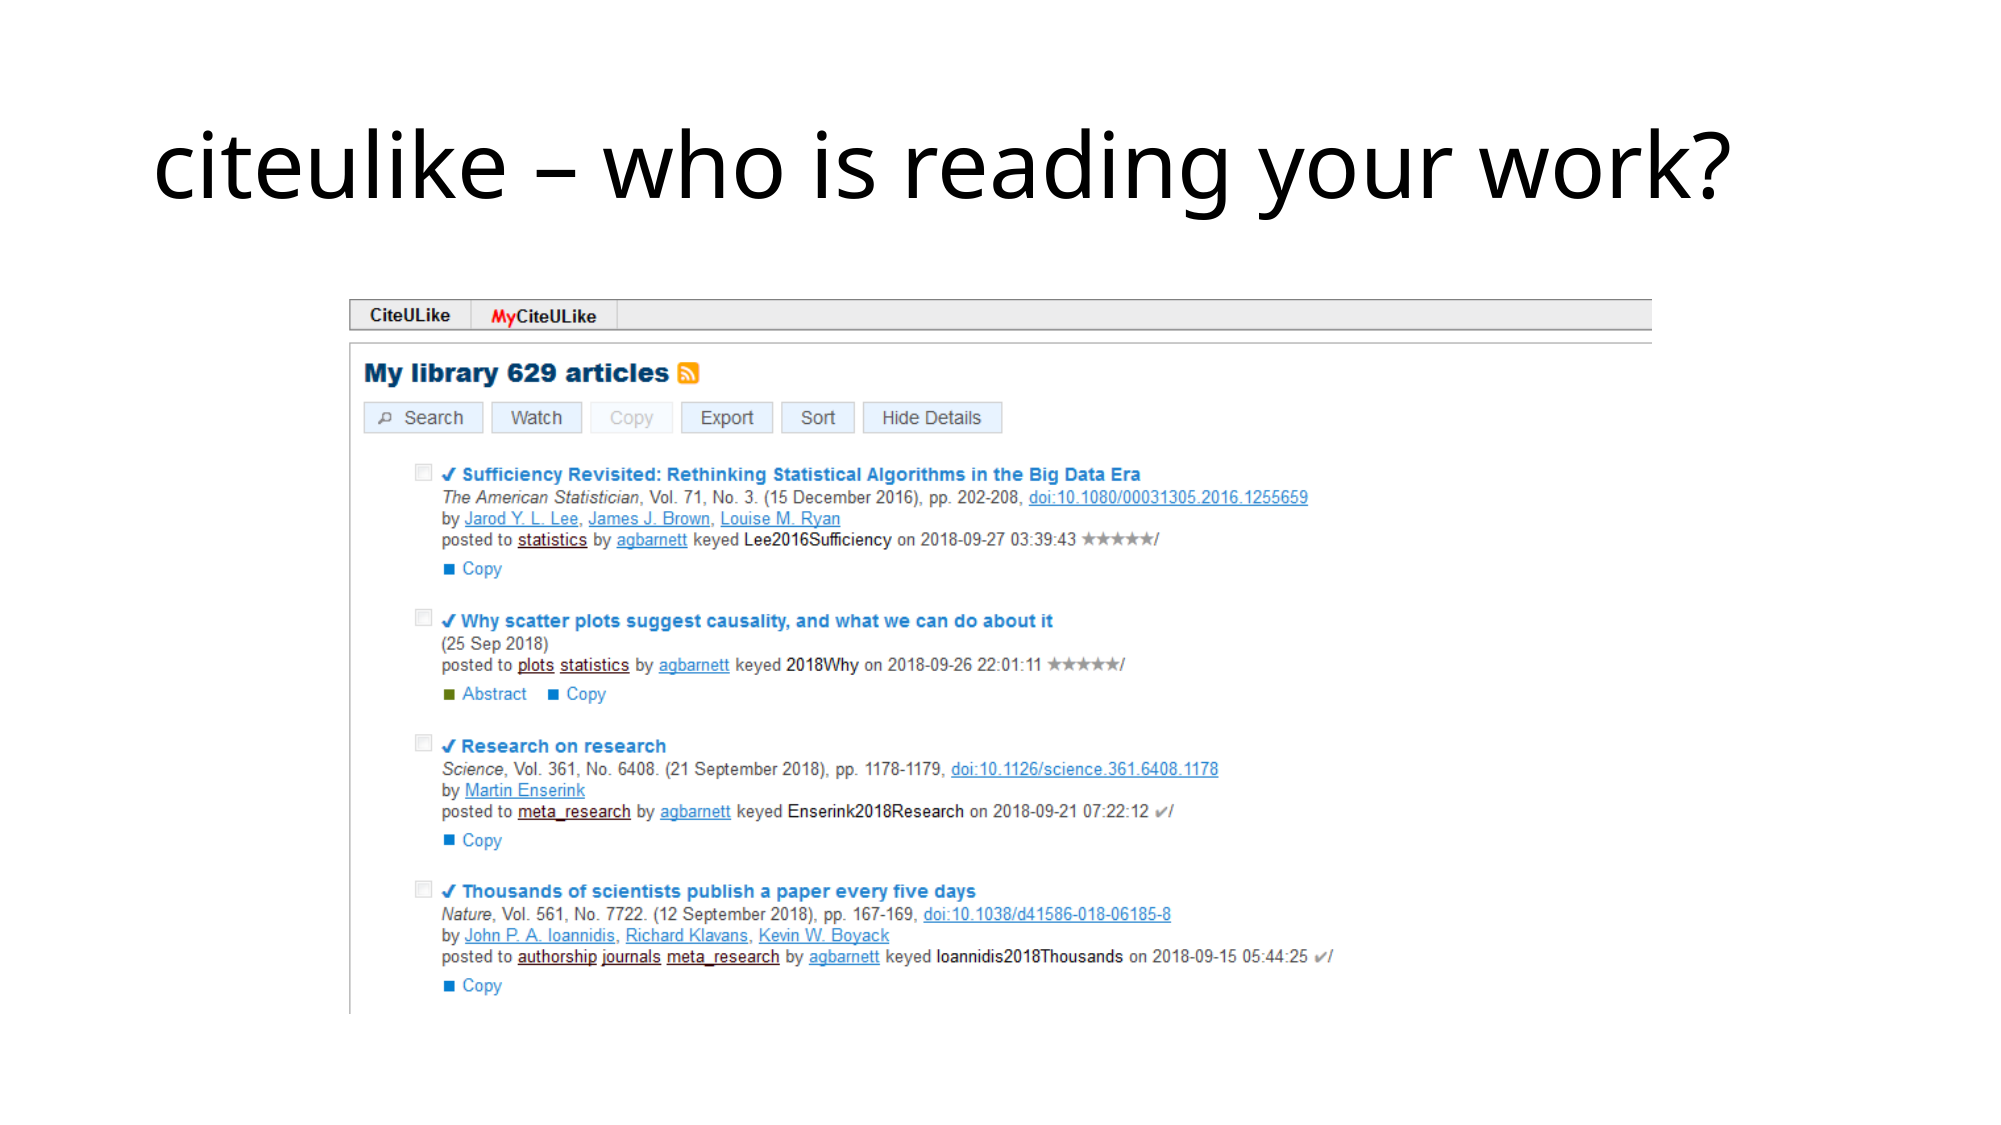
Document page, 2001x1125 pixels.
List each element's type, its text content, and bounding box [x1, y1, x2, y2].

title citeulike – who is reading your work? [137, 59, 1863, 278]
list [347, 299, 1652, 1014]
